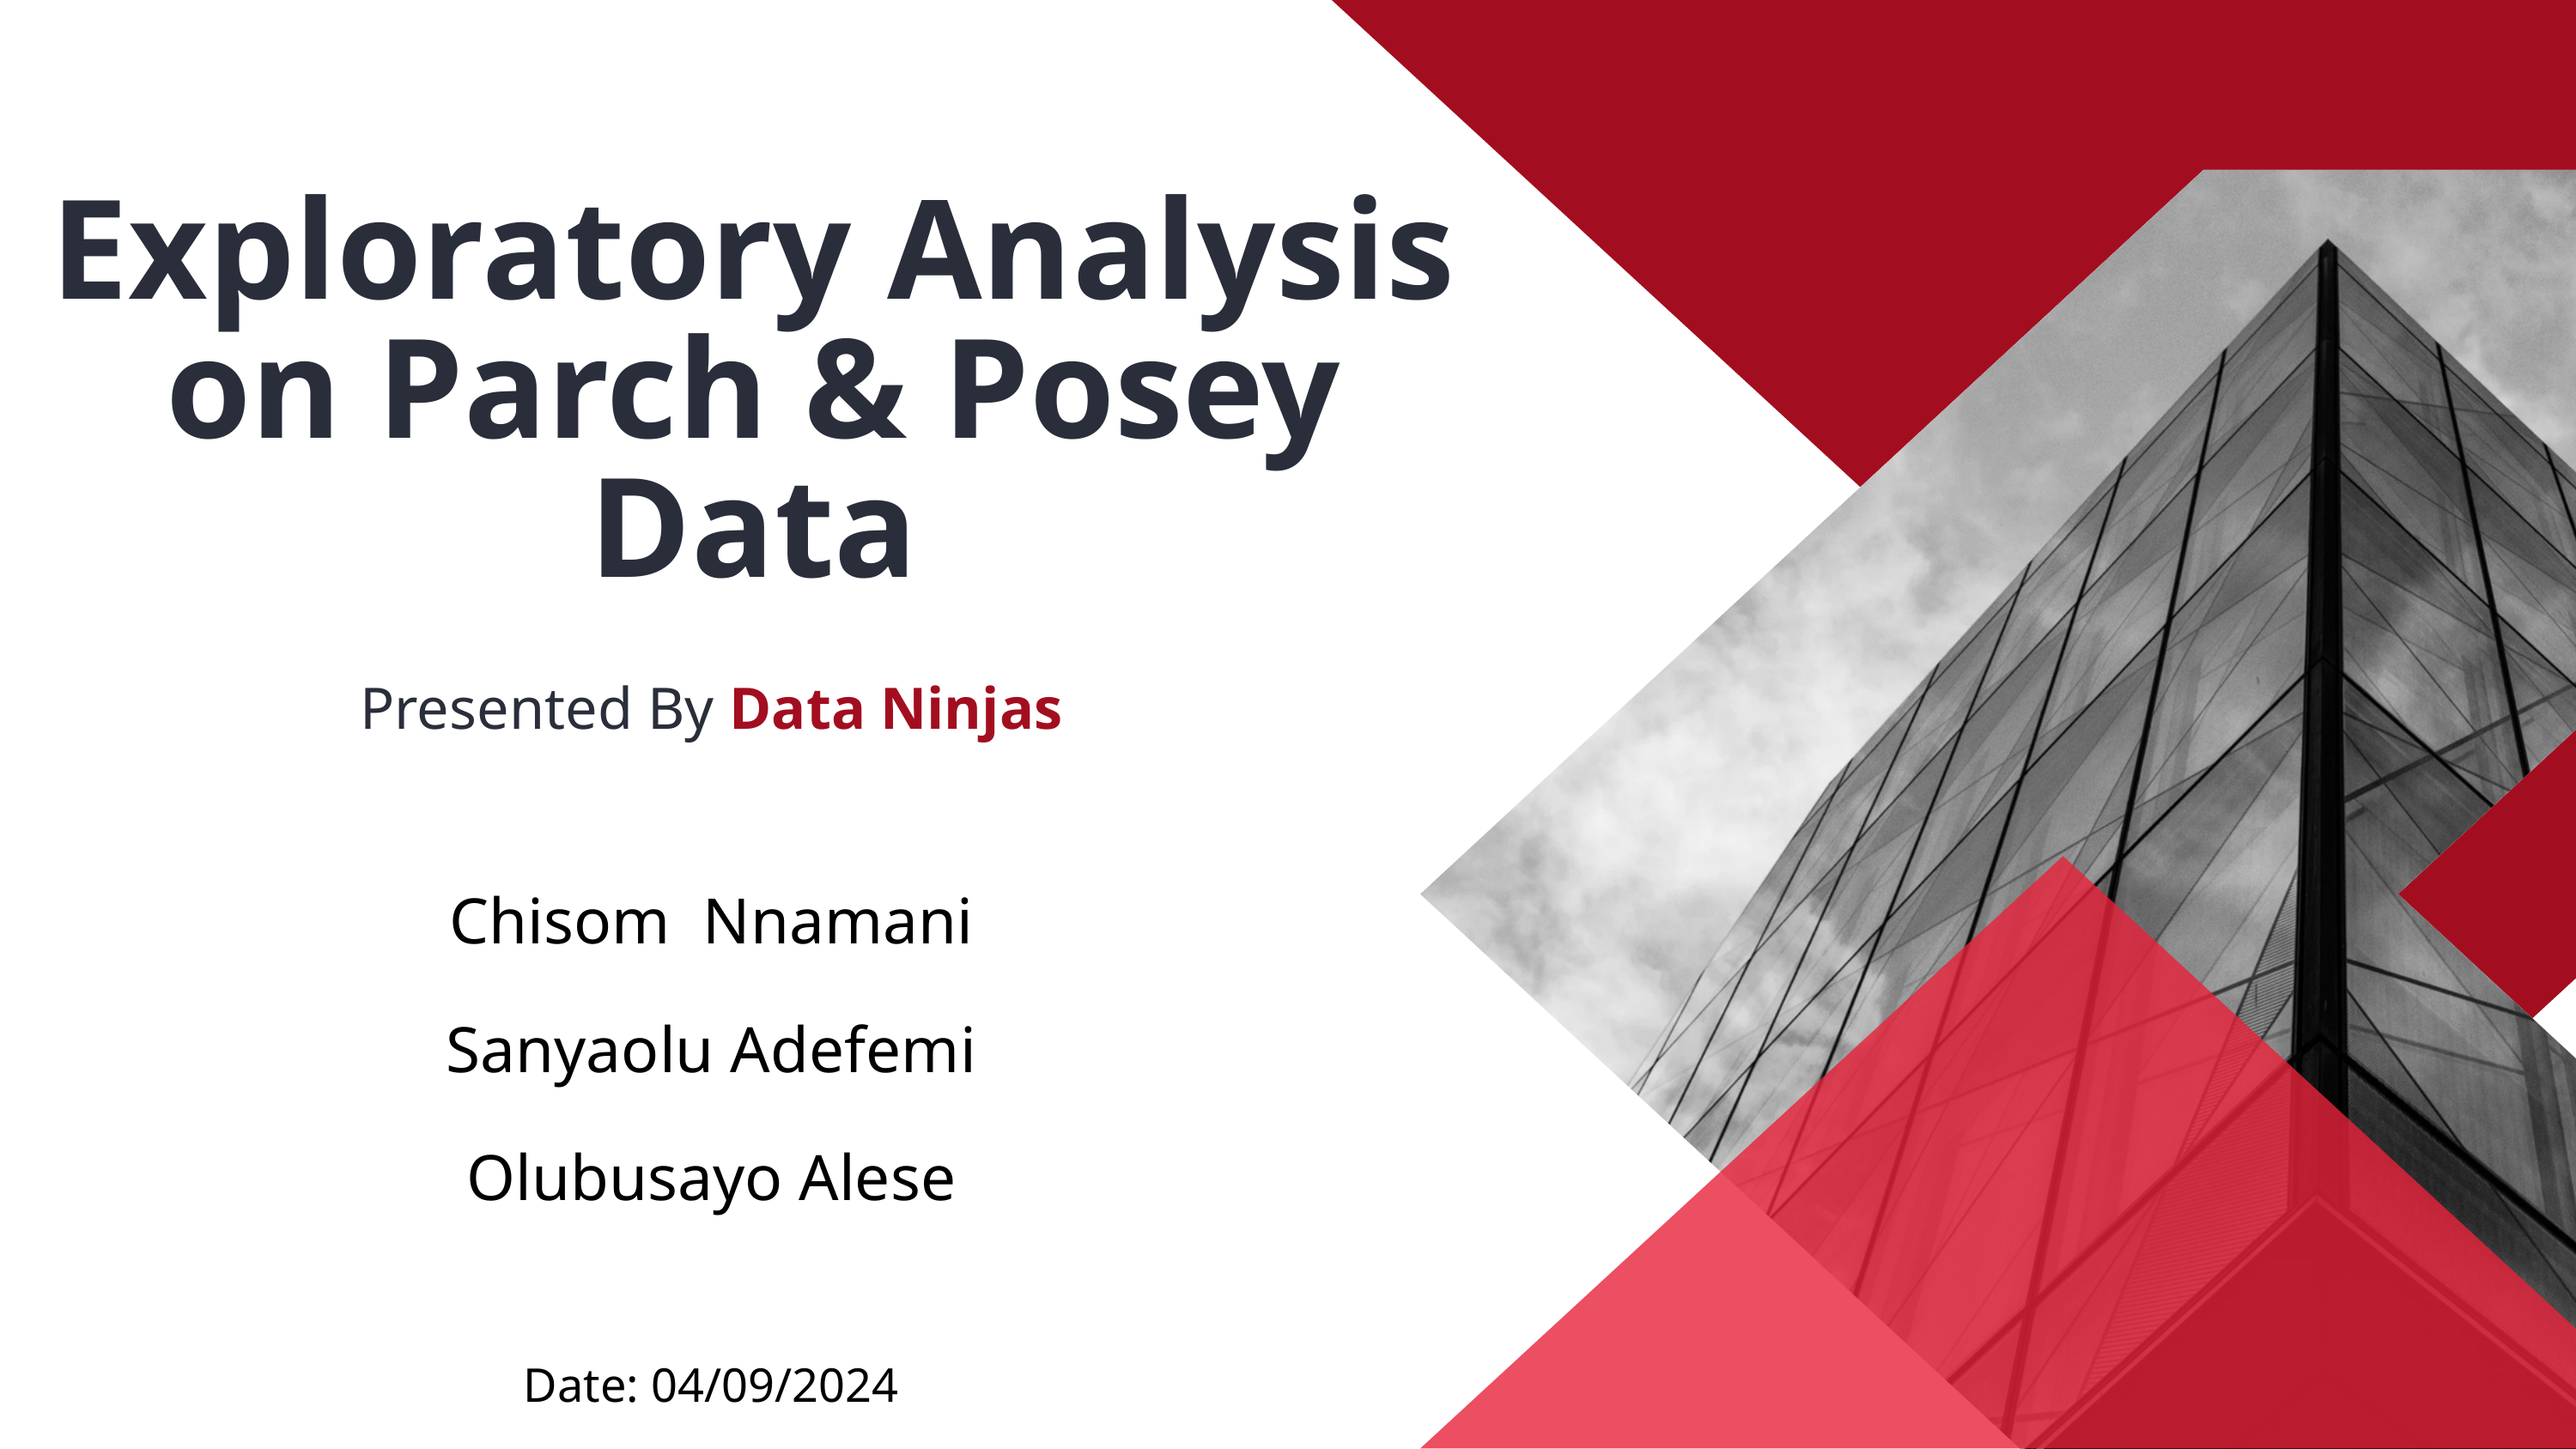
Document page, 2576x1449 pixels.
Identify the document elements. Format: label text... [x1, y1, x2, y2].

text_box Exploratory Analysis on Parch & Posey Data [0, 187, 1262, 606]
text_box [1419, 856, 2576, 1449]
text_box Date: 04/09/2024 [510, 1346, 913, 1412]
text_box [1268, 0, 2576, 1063]
text_box Chisom Nnamani Sanyaolu Adefemi Olubusayo Alese [114, 828, 1309, 1214]
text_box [1419, 169, 2576, 855]
text_box Presented By Data Ninjas [180, 660, 1242, 741]
